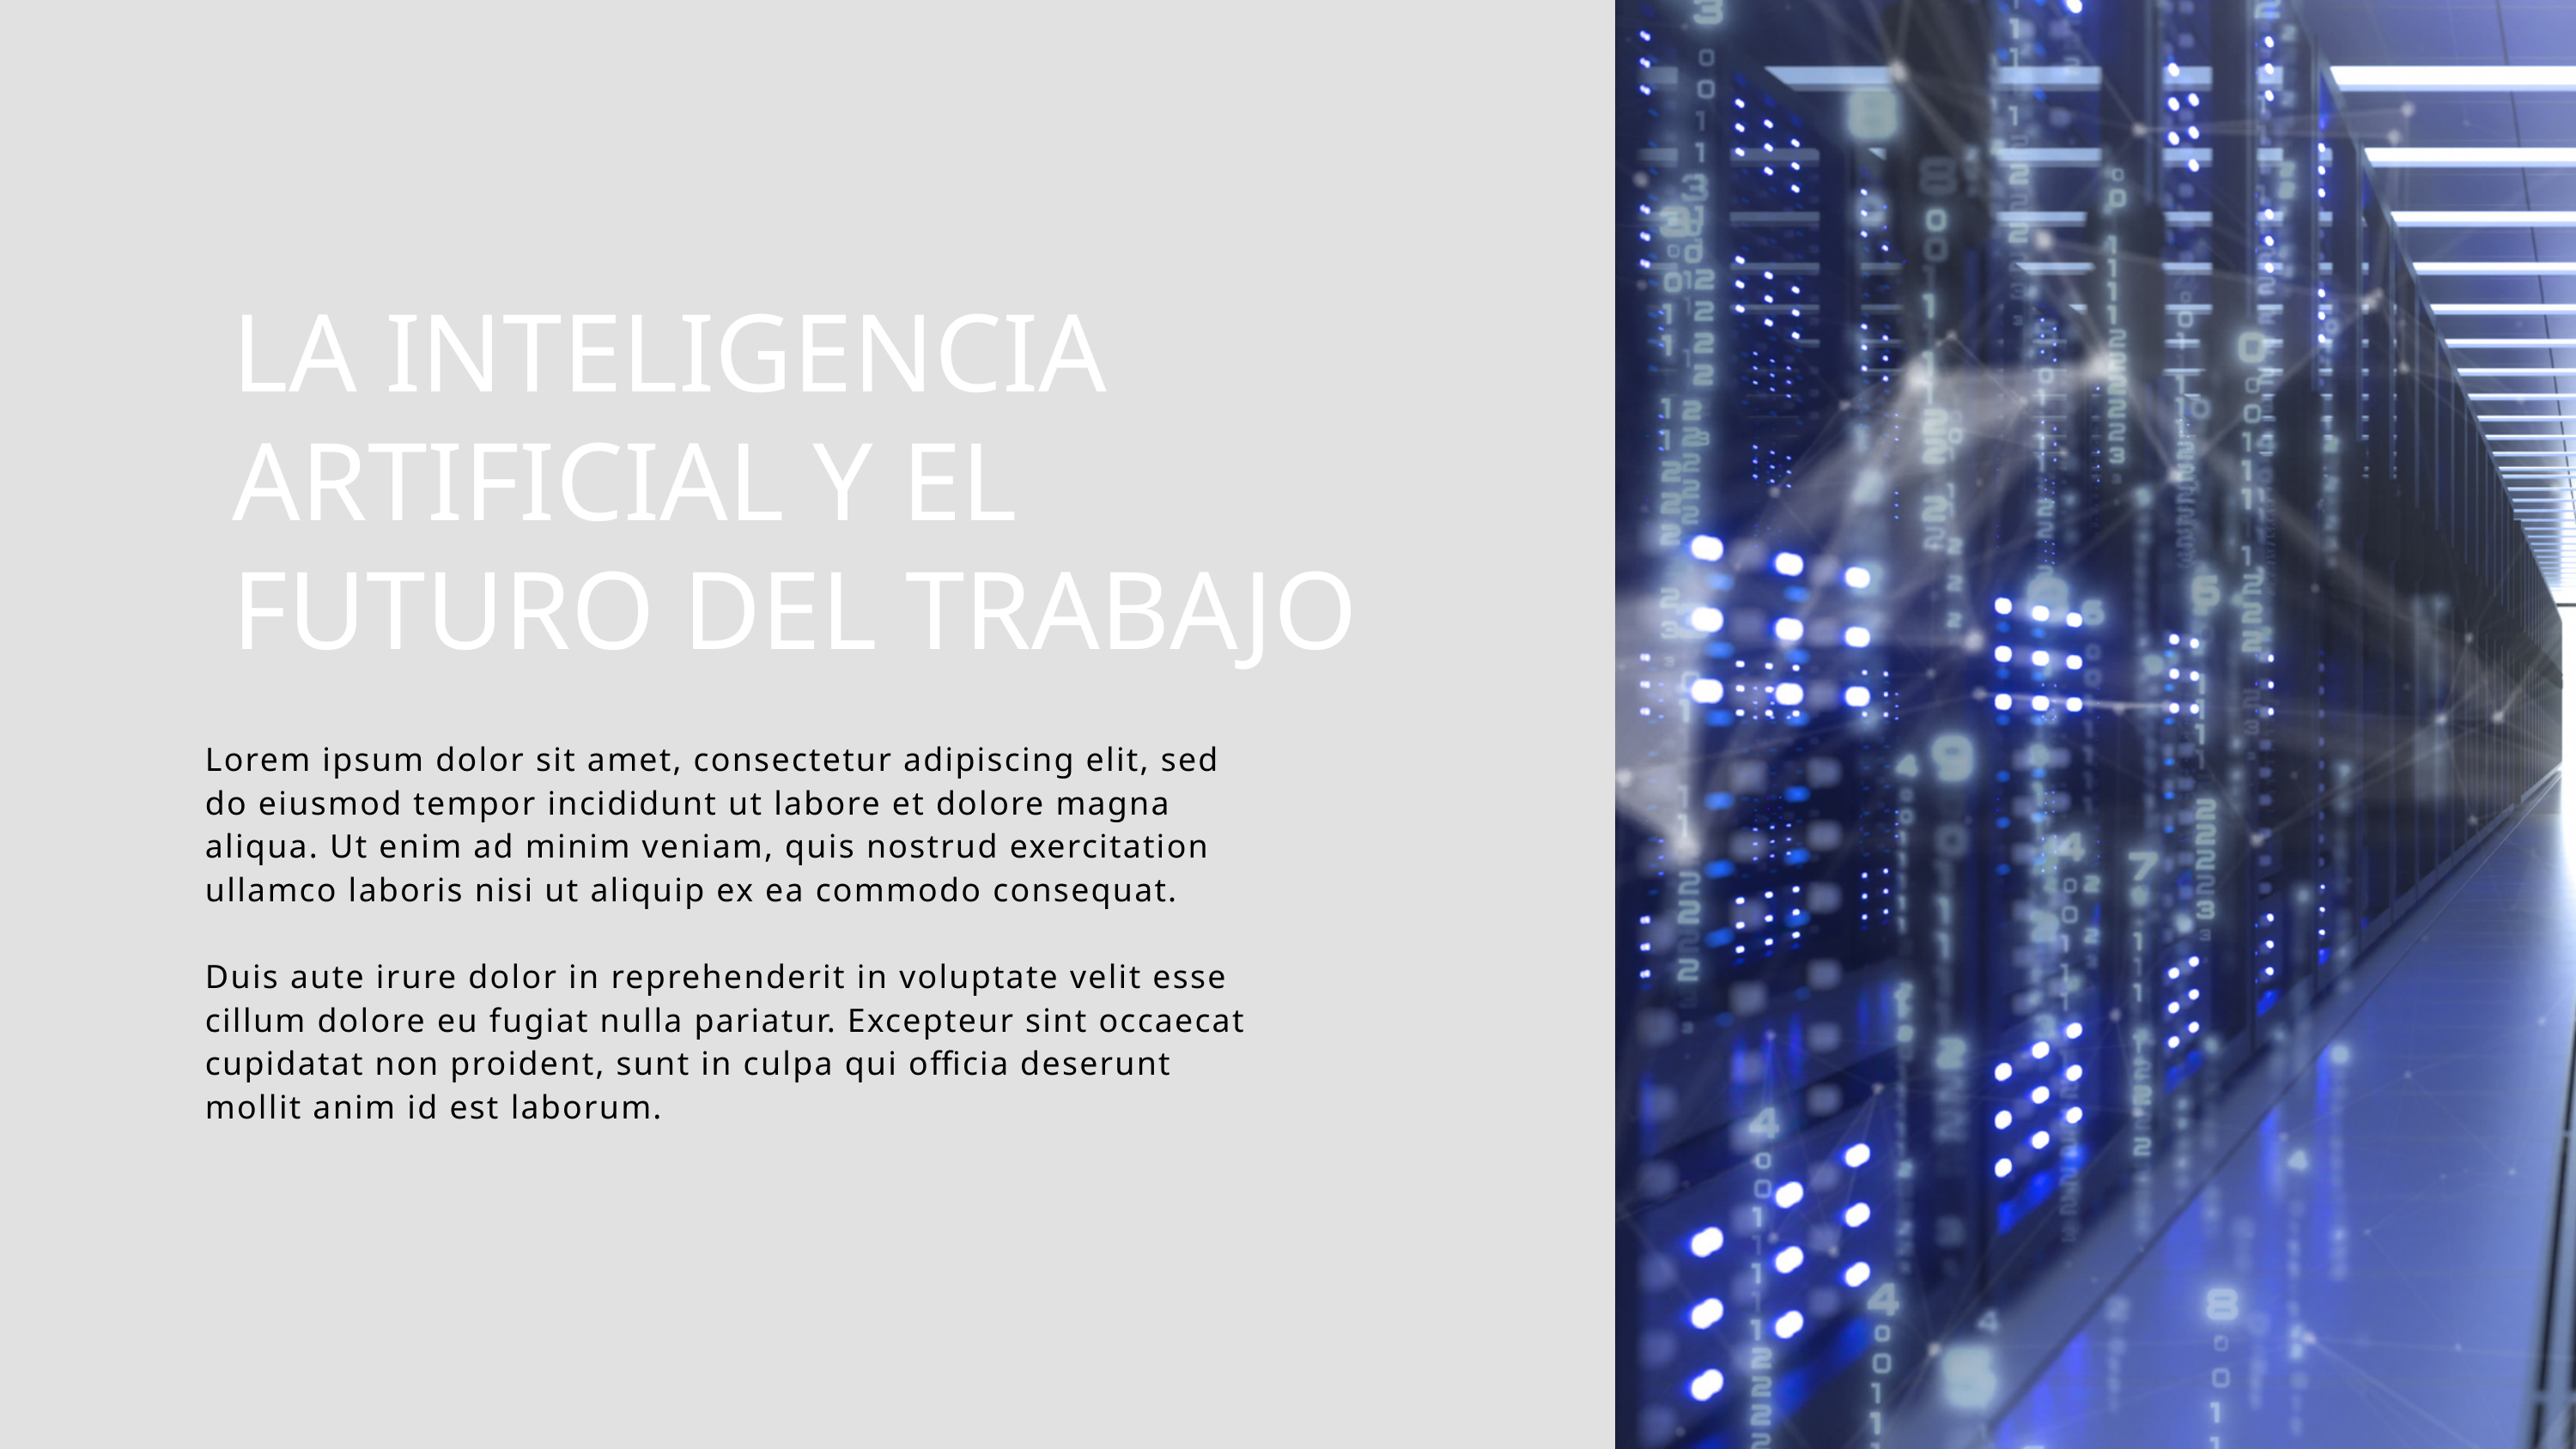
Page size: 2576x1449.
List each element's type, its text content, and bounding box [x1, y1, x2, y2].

text_box [1615, 0, 2576, 1449]
text_box Lorem ipsum dolor sit amet, consectetur adipiscing elit, sed do eiusmod tempor incididunt ut labore et dolore magna aliqua. Ut enim ad minim veniam, quis nostrud exercitation ullamco laboris nisi ut aliquip ex ea commodo consequat. Duis aute irure dolor in reprehenderit in voluptate velit esse cillum dolore eu fugiat nulla pariatur. Excepteur sint occaecat cupidatat non proident, sunt in culpa qui officia deserunt mollit anim id est laborum. [205, 734, 1267, 1126]
text_box LA INTELIGENCIA ARTIFICIAL Y EL FUTURO DEL TRABAJO [232, 284, 1410, 671]
